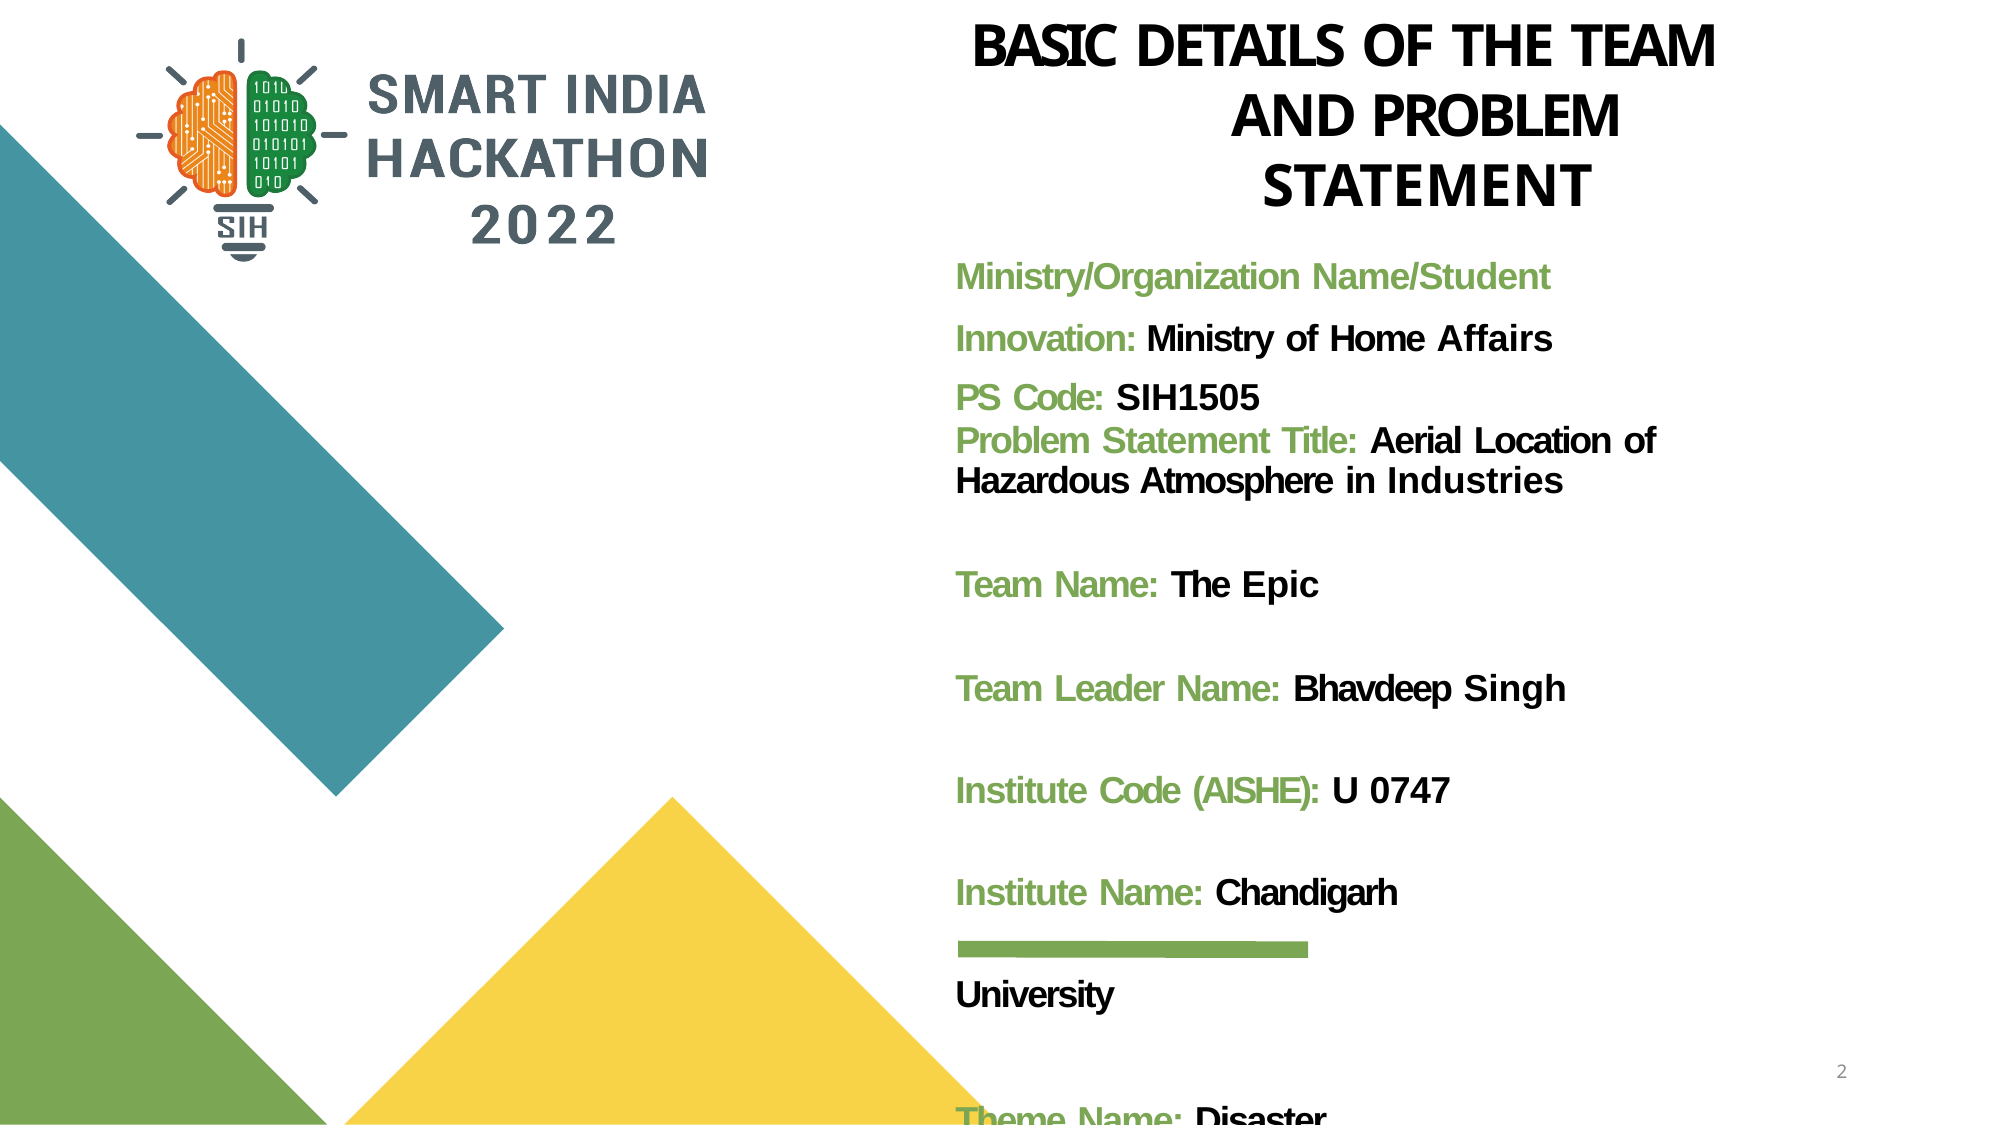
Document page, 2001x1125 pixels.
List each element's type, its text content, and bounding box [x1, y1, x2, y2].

picture [136, 38, 706, 262]
title Basic Details of the Team and Problem Statement [953, 6, 1736, 219]
slide_number 2 [1831, 1042, 1863, 1103]
text_box Ministry/Organization Name/Student Innovation: Ministry of Home Affairs PS Code: SIH1505 Problem Statement Title: Aerial Location of Hazardous Atmosphere in Industries Team Name: The Epic Team Leader Name: Bhavdeep Singh Institute Code (AISHE): U 0747 Institute Name: Chandigarh University Theme Name: Disaster Management [1317, 233, 1831, 1125]
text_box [0, 124, 1317, 1125]
